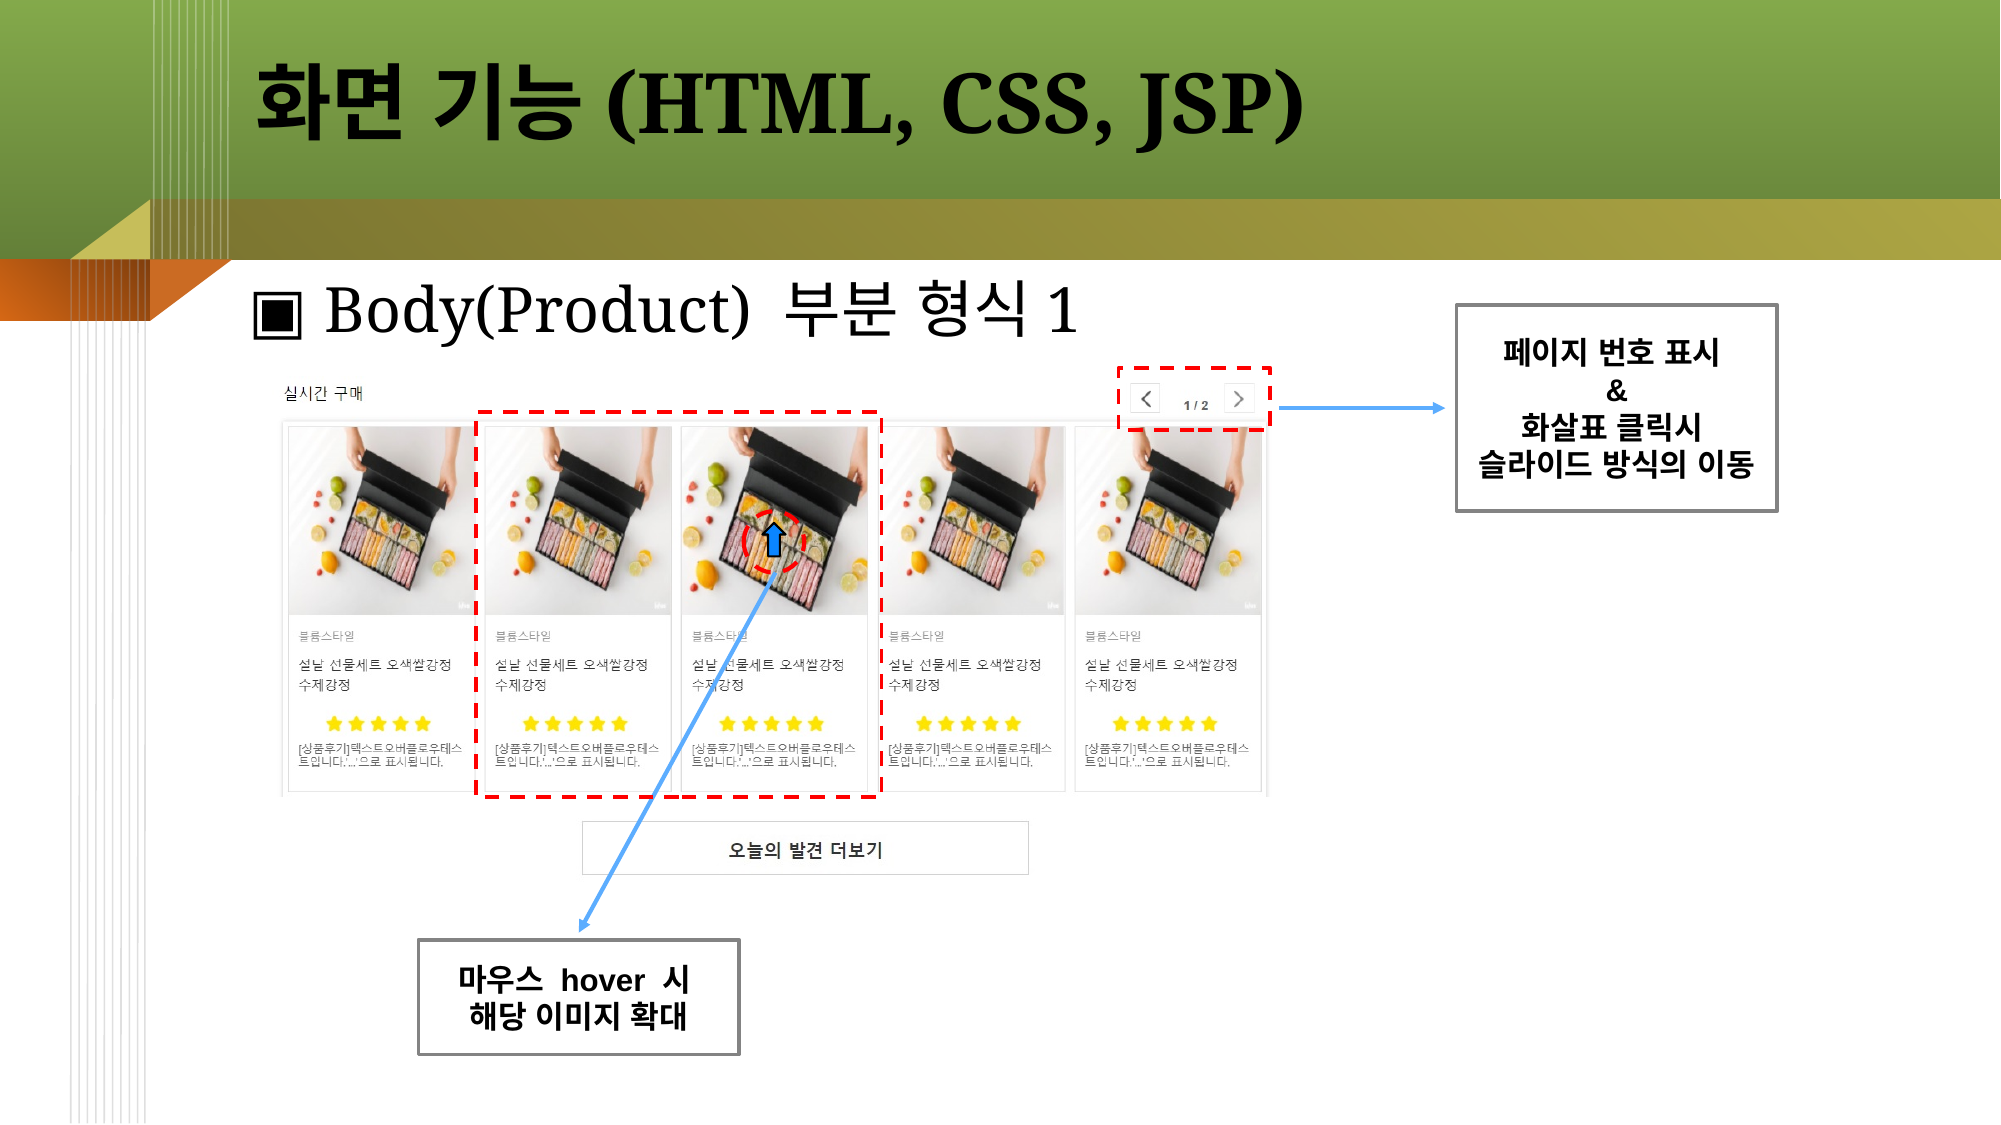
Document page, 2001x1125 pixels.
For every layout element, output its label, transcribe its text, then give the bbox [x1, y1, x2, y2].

text_box 페이지 번호 표시 & 화살표 클릭시 슬라이드 방식의 이동 [1455, 303, 1779, 513]
picture [776, 810, 1037, 883]
title 화면 기능(HTML, CSS, JSP) [240, 6, 1916, 194]
picture [271, 376, 1280, 798]
text_box 마우스 hover 시 해당 이미지 확대 [417, 938, 741, 1056]
list ▣ Body(Product) 부분 형식1 [233, 262, 1900, 1005]
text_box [578, 572, 776, 934]
text_box [1117, 366, 1272, 373]
